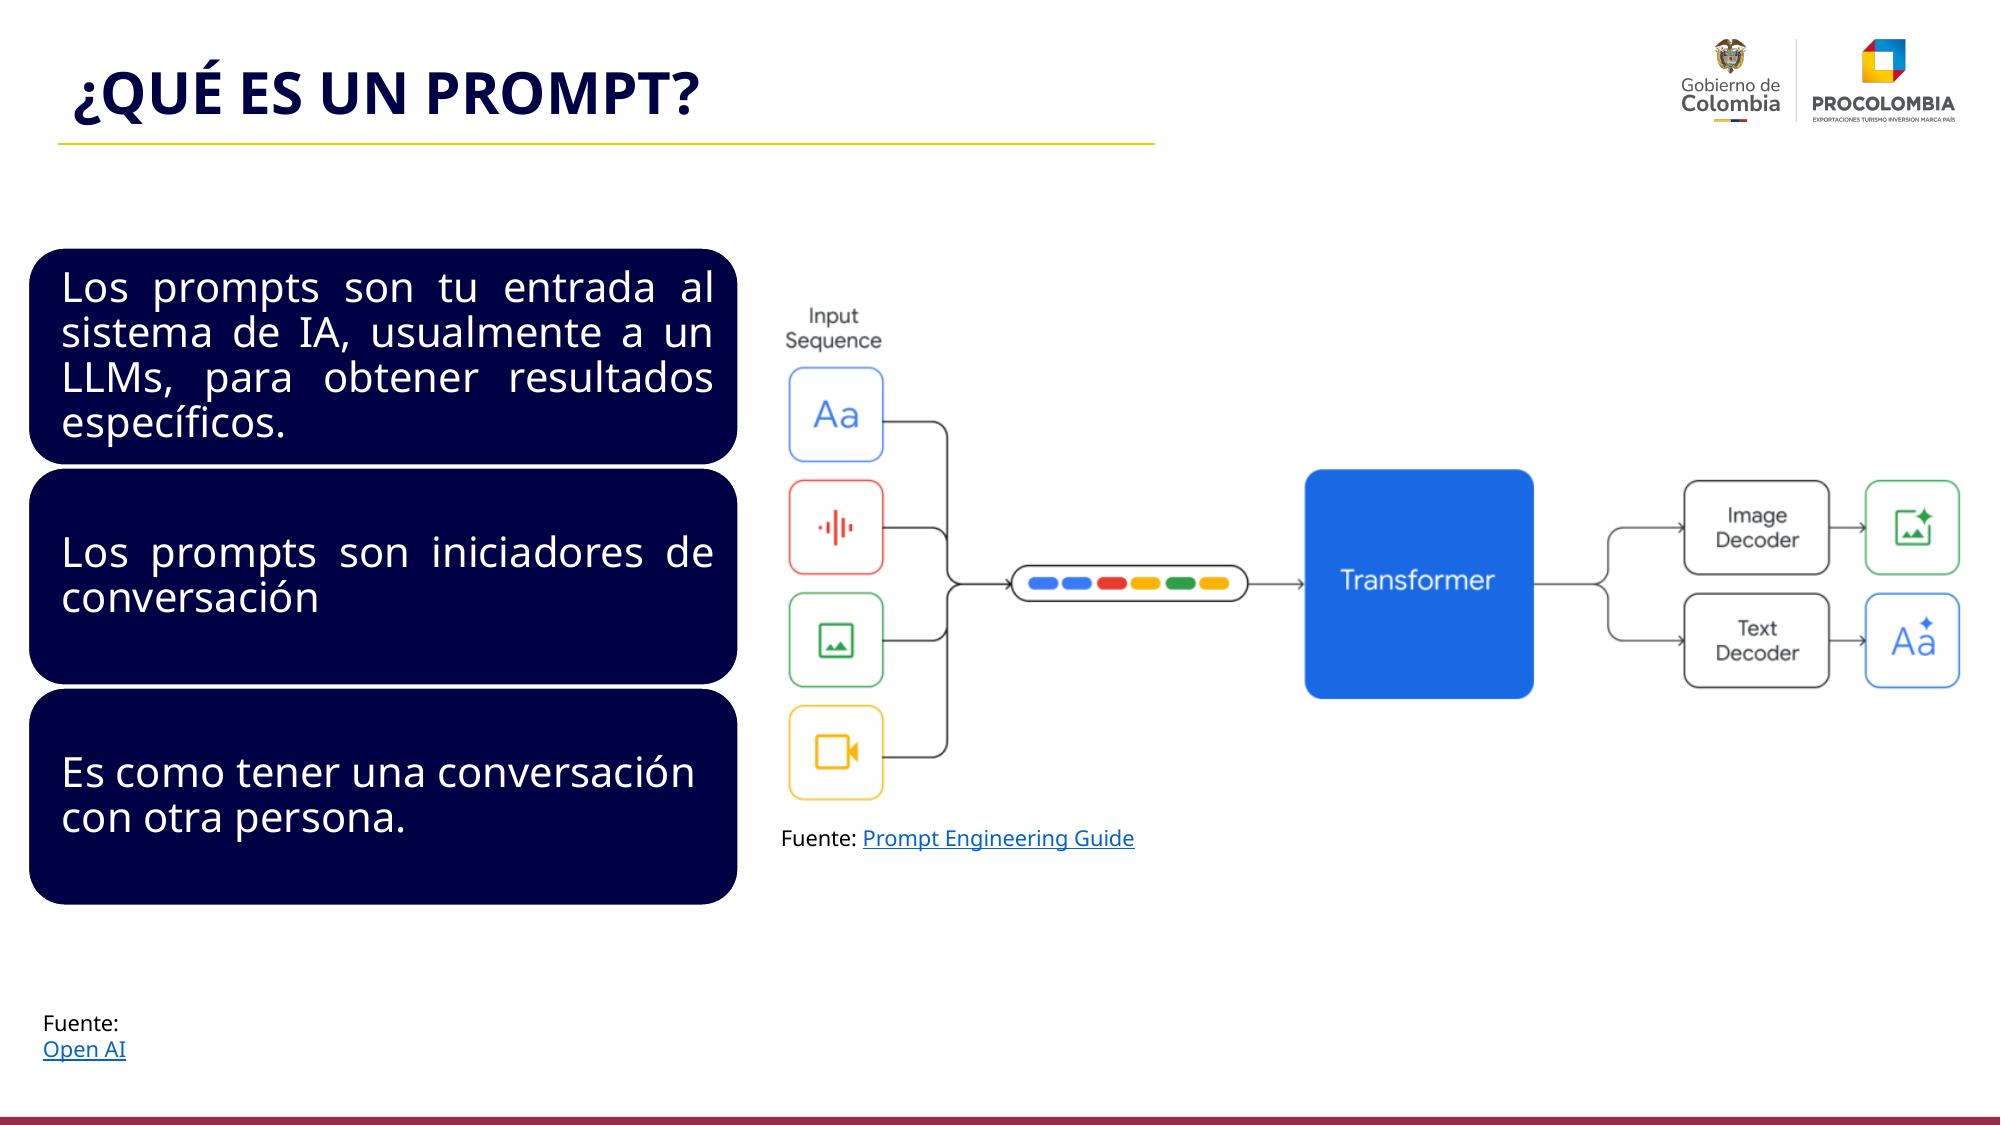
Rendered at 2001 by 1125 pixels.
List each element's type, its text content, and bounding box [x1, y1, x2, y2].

picture [765, 274, 1972, 838]
text_box Fuente: Prompt Engineering Guide [766, 838, 1158, 862]
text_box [28, 247, 739, 906]
text_box ¿QUÉ ES UN PROMPT? [58, 56, 1507, 135]
picture [1682, 39, 1955, 122]
text_box Fuente: Open AI [28, 1002, 217, 1073]
